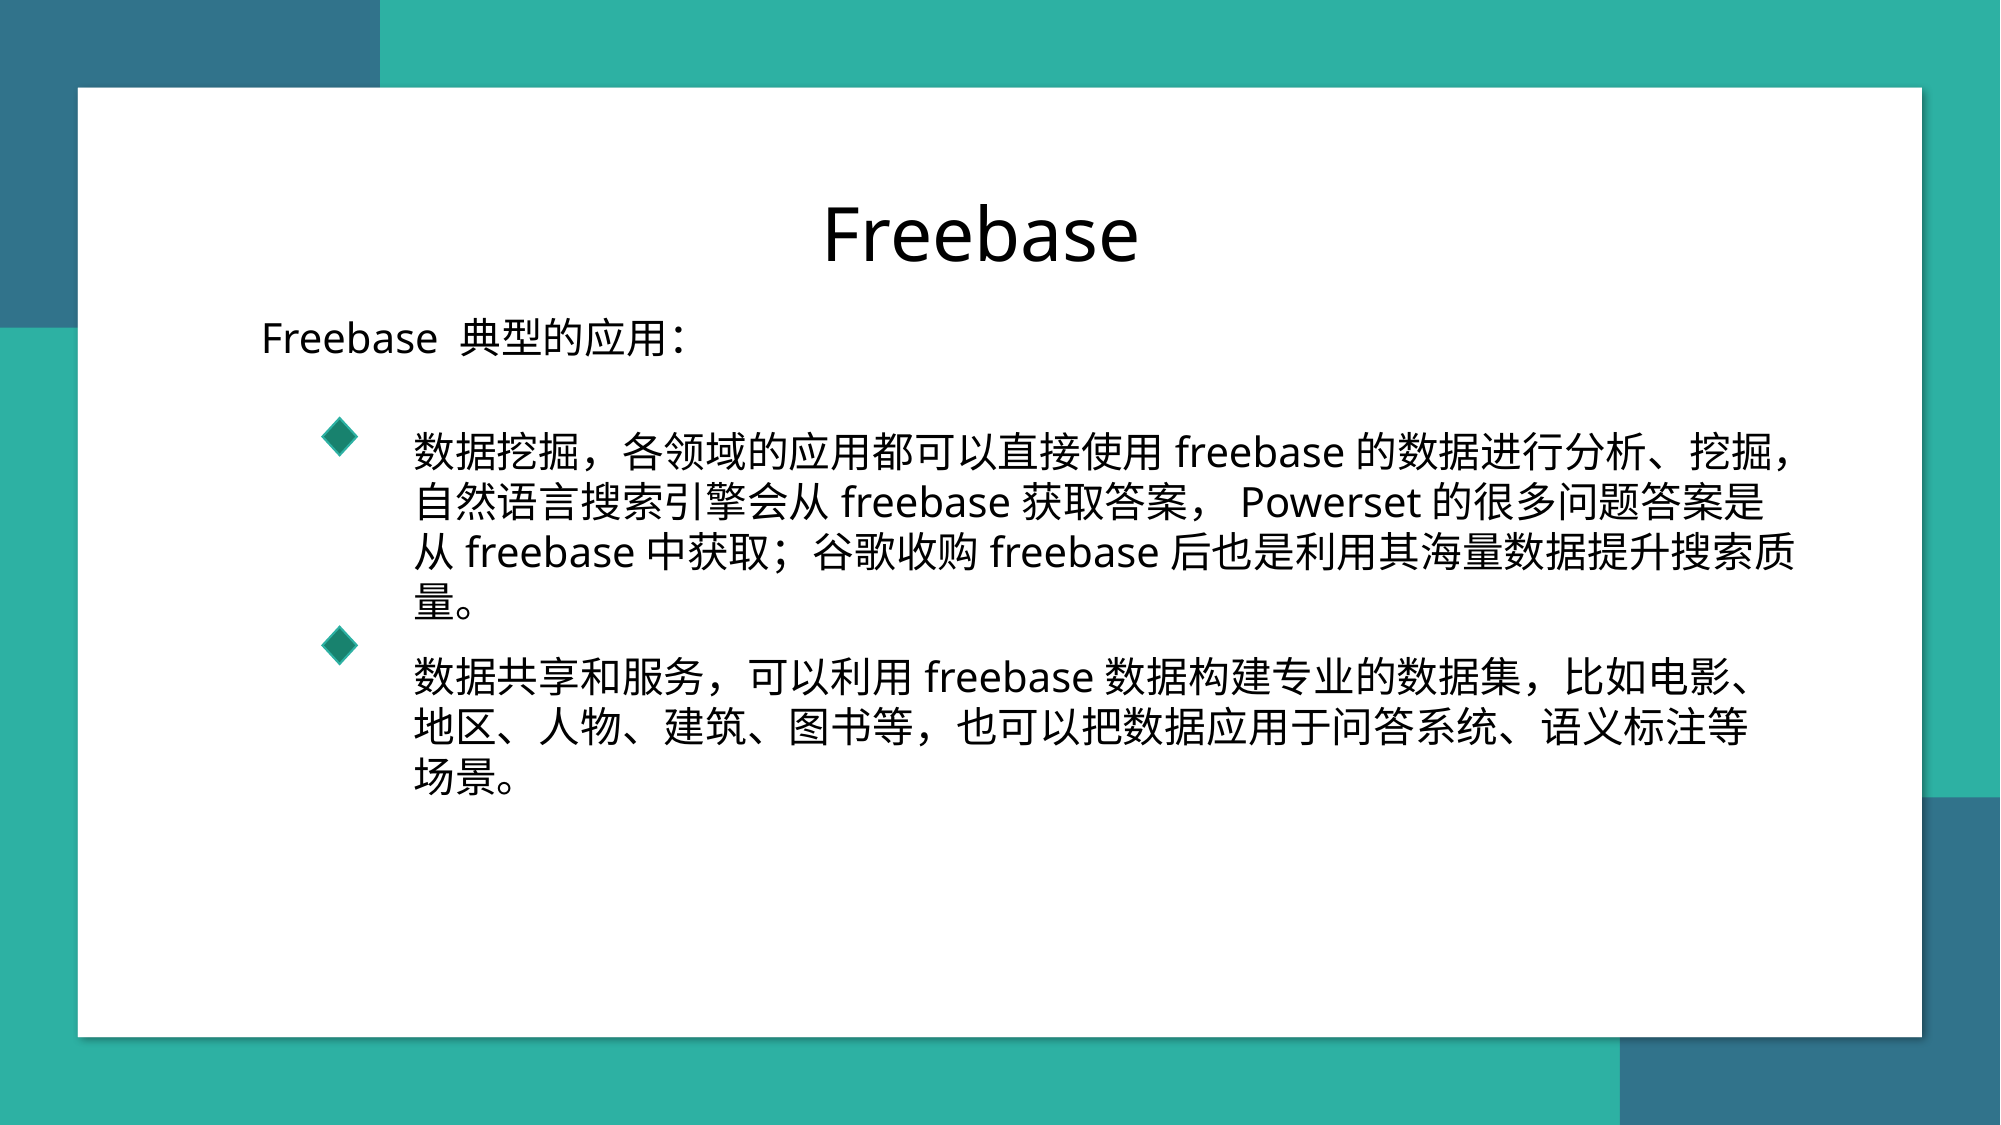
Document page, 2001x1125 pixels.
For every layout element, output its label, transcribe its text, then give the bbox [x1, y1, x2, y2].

text_box 数据共享和服务，可以利用freebase数据构建专业的数据集，比如电影、地区、人物、建筑、图书等，也可以把数据应用于问答系统、语义标注等场景。 [398, 643, 1803, 809]
text_box Freebase 典型的应用： [235, 284, 950, 370]
text_box Freebase [626, 178, 1337, 284]
text_box 数据挖掘，各领域的应用都可以直接使用freebase的数据进行分析、挖掘，自然语言搜索引擎会从freebase获取答案，Powerset的很多问题答案是从freebase中获取；谷歌收购freebase后也是利用其海量数据提升搜索质量。 [398, 417, 1814, 633]
text_box [77, 87, 1923, 1038]
text_box [321, 625, 359, 666]
text_box [321, 416, 359, 457]
